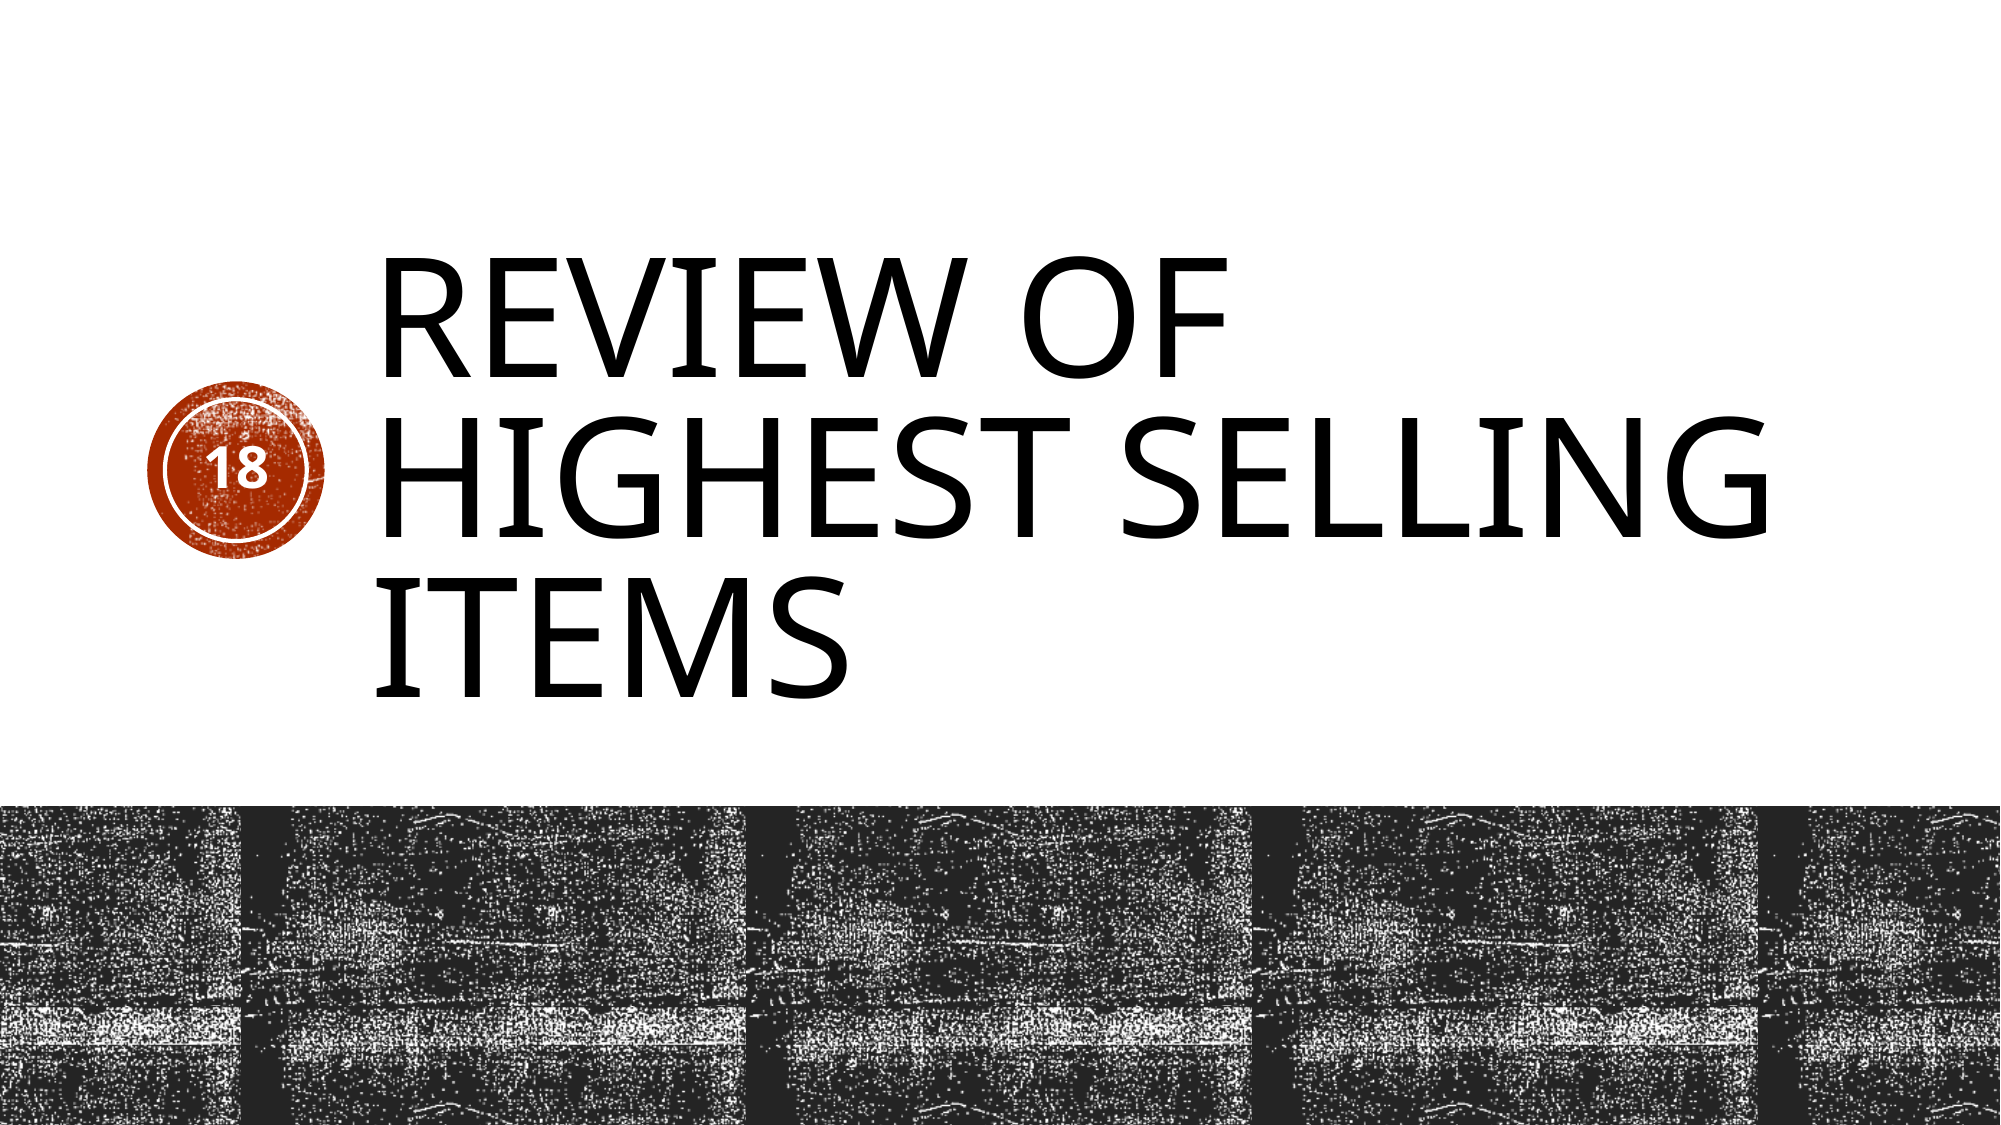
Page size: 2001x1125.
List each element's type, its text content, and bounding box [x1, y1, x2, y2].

title Review of Highest selling items [355, 201, 1878, 779]
slide_number 18 [138, 411, 334, 530]
